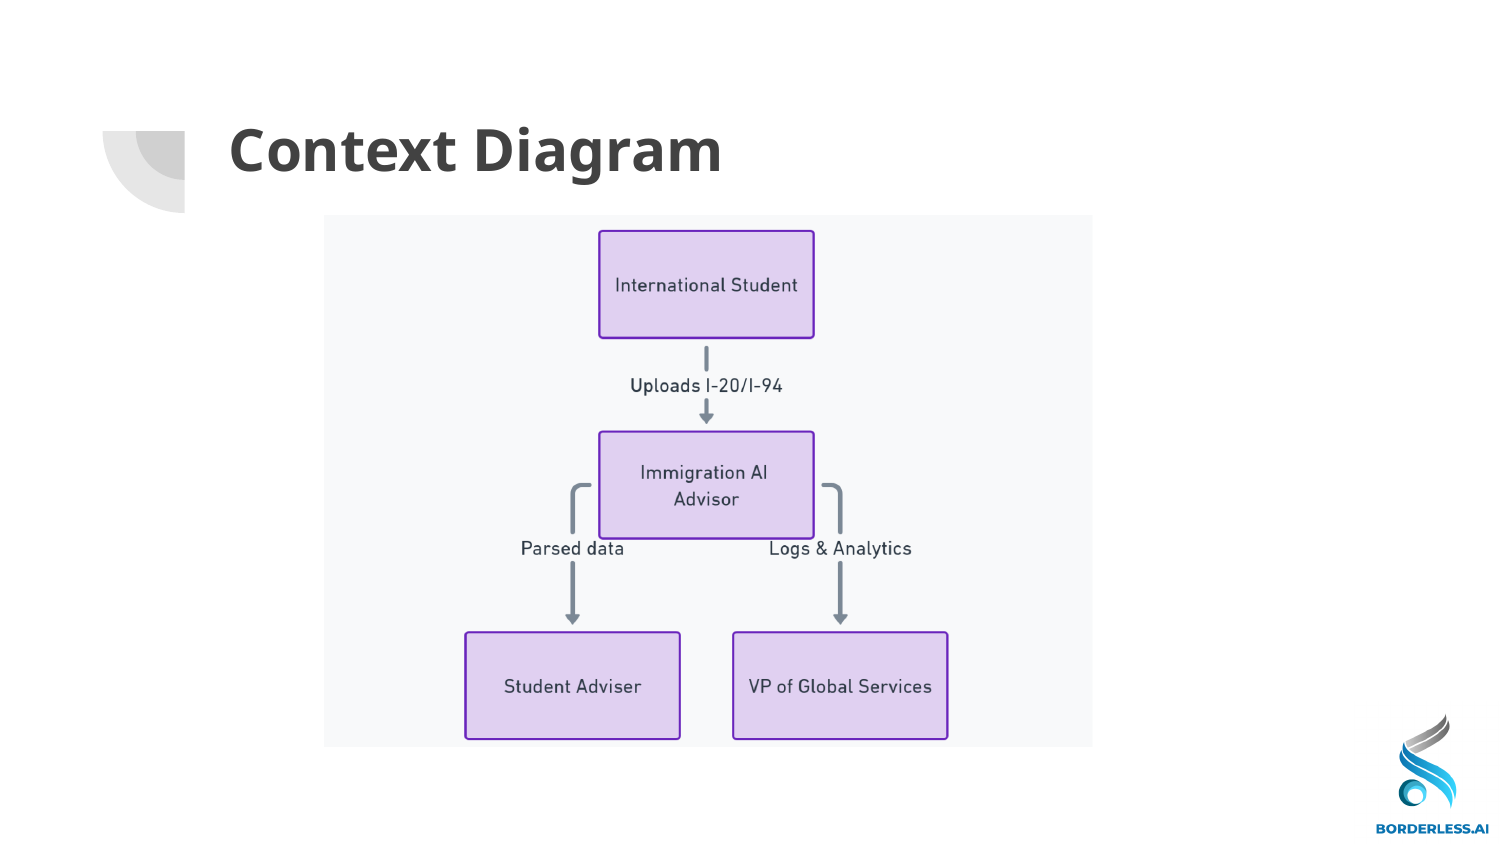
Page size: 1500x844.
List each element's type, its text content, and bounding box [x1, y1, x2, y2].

picture [324, 214, 1096, 747]
picture [1354, 701, 1500, 844]
title Context Diagram [213, 98, 1368, 263]
